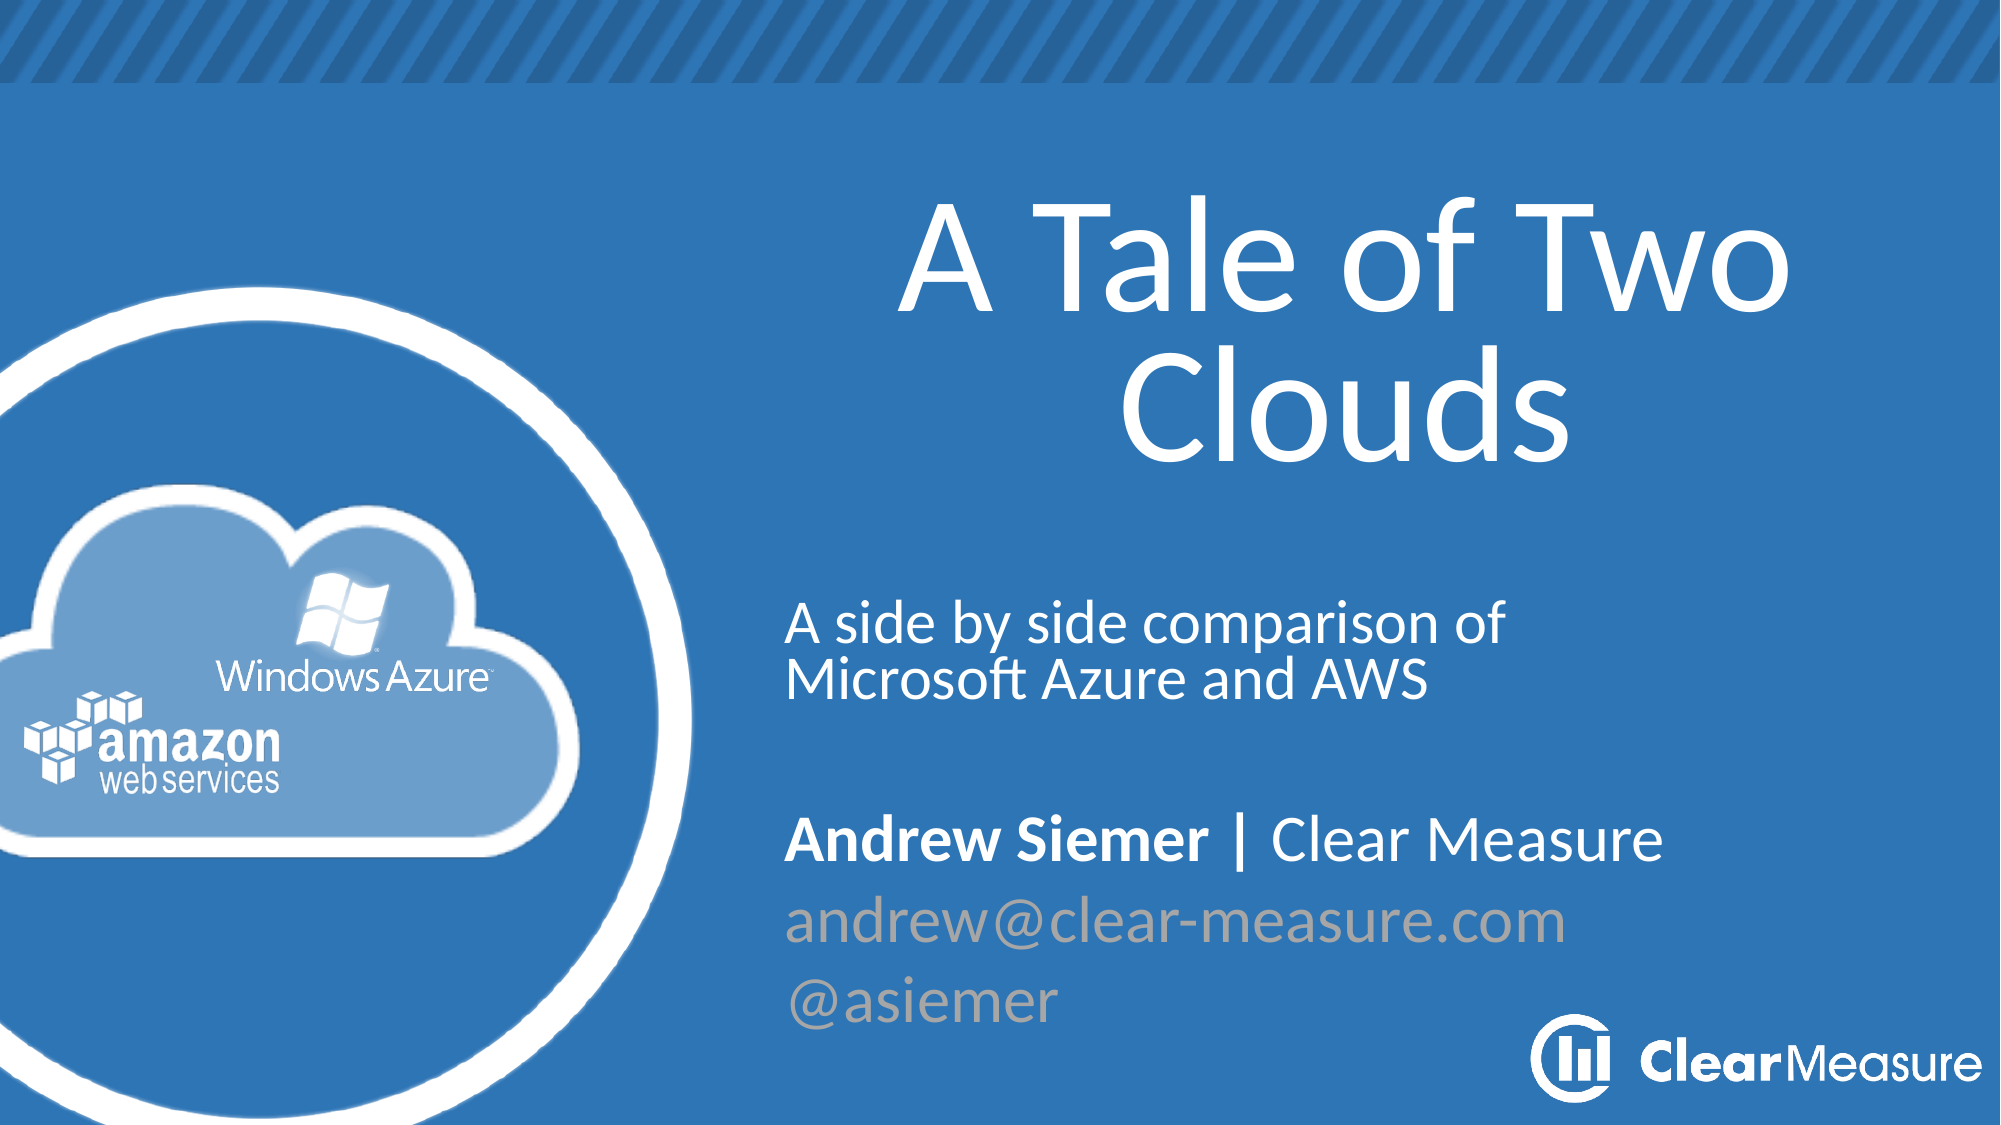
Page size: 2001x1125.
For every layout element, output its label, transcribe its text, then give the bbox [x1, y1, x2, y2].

picture [0, 281, 697, 1125]
title A Tale of Two Clouds [693, 184, 2000, 576]
subtitle A side by side comparison of Microsoft Azure and AWS Andrew Siemer | Clear Measure andrew@clear-measure.com @asiemer [769, 590, 2000, 1107]
picture [0, 0, 2000, 83]
